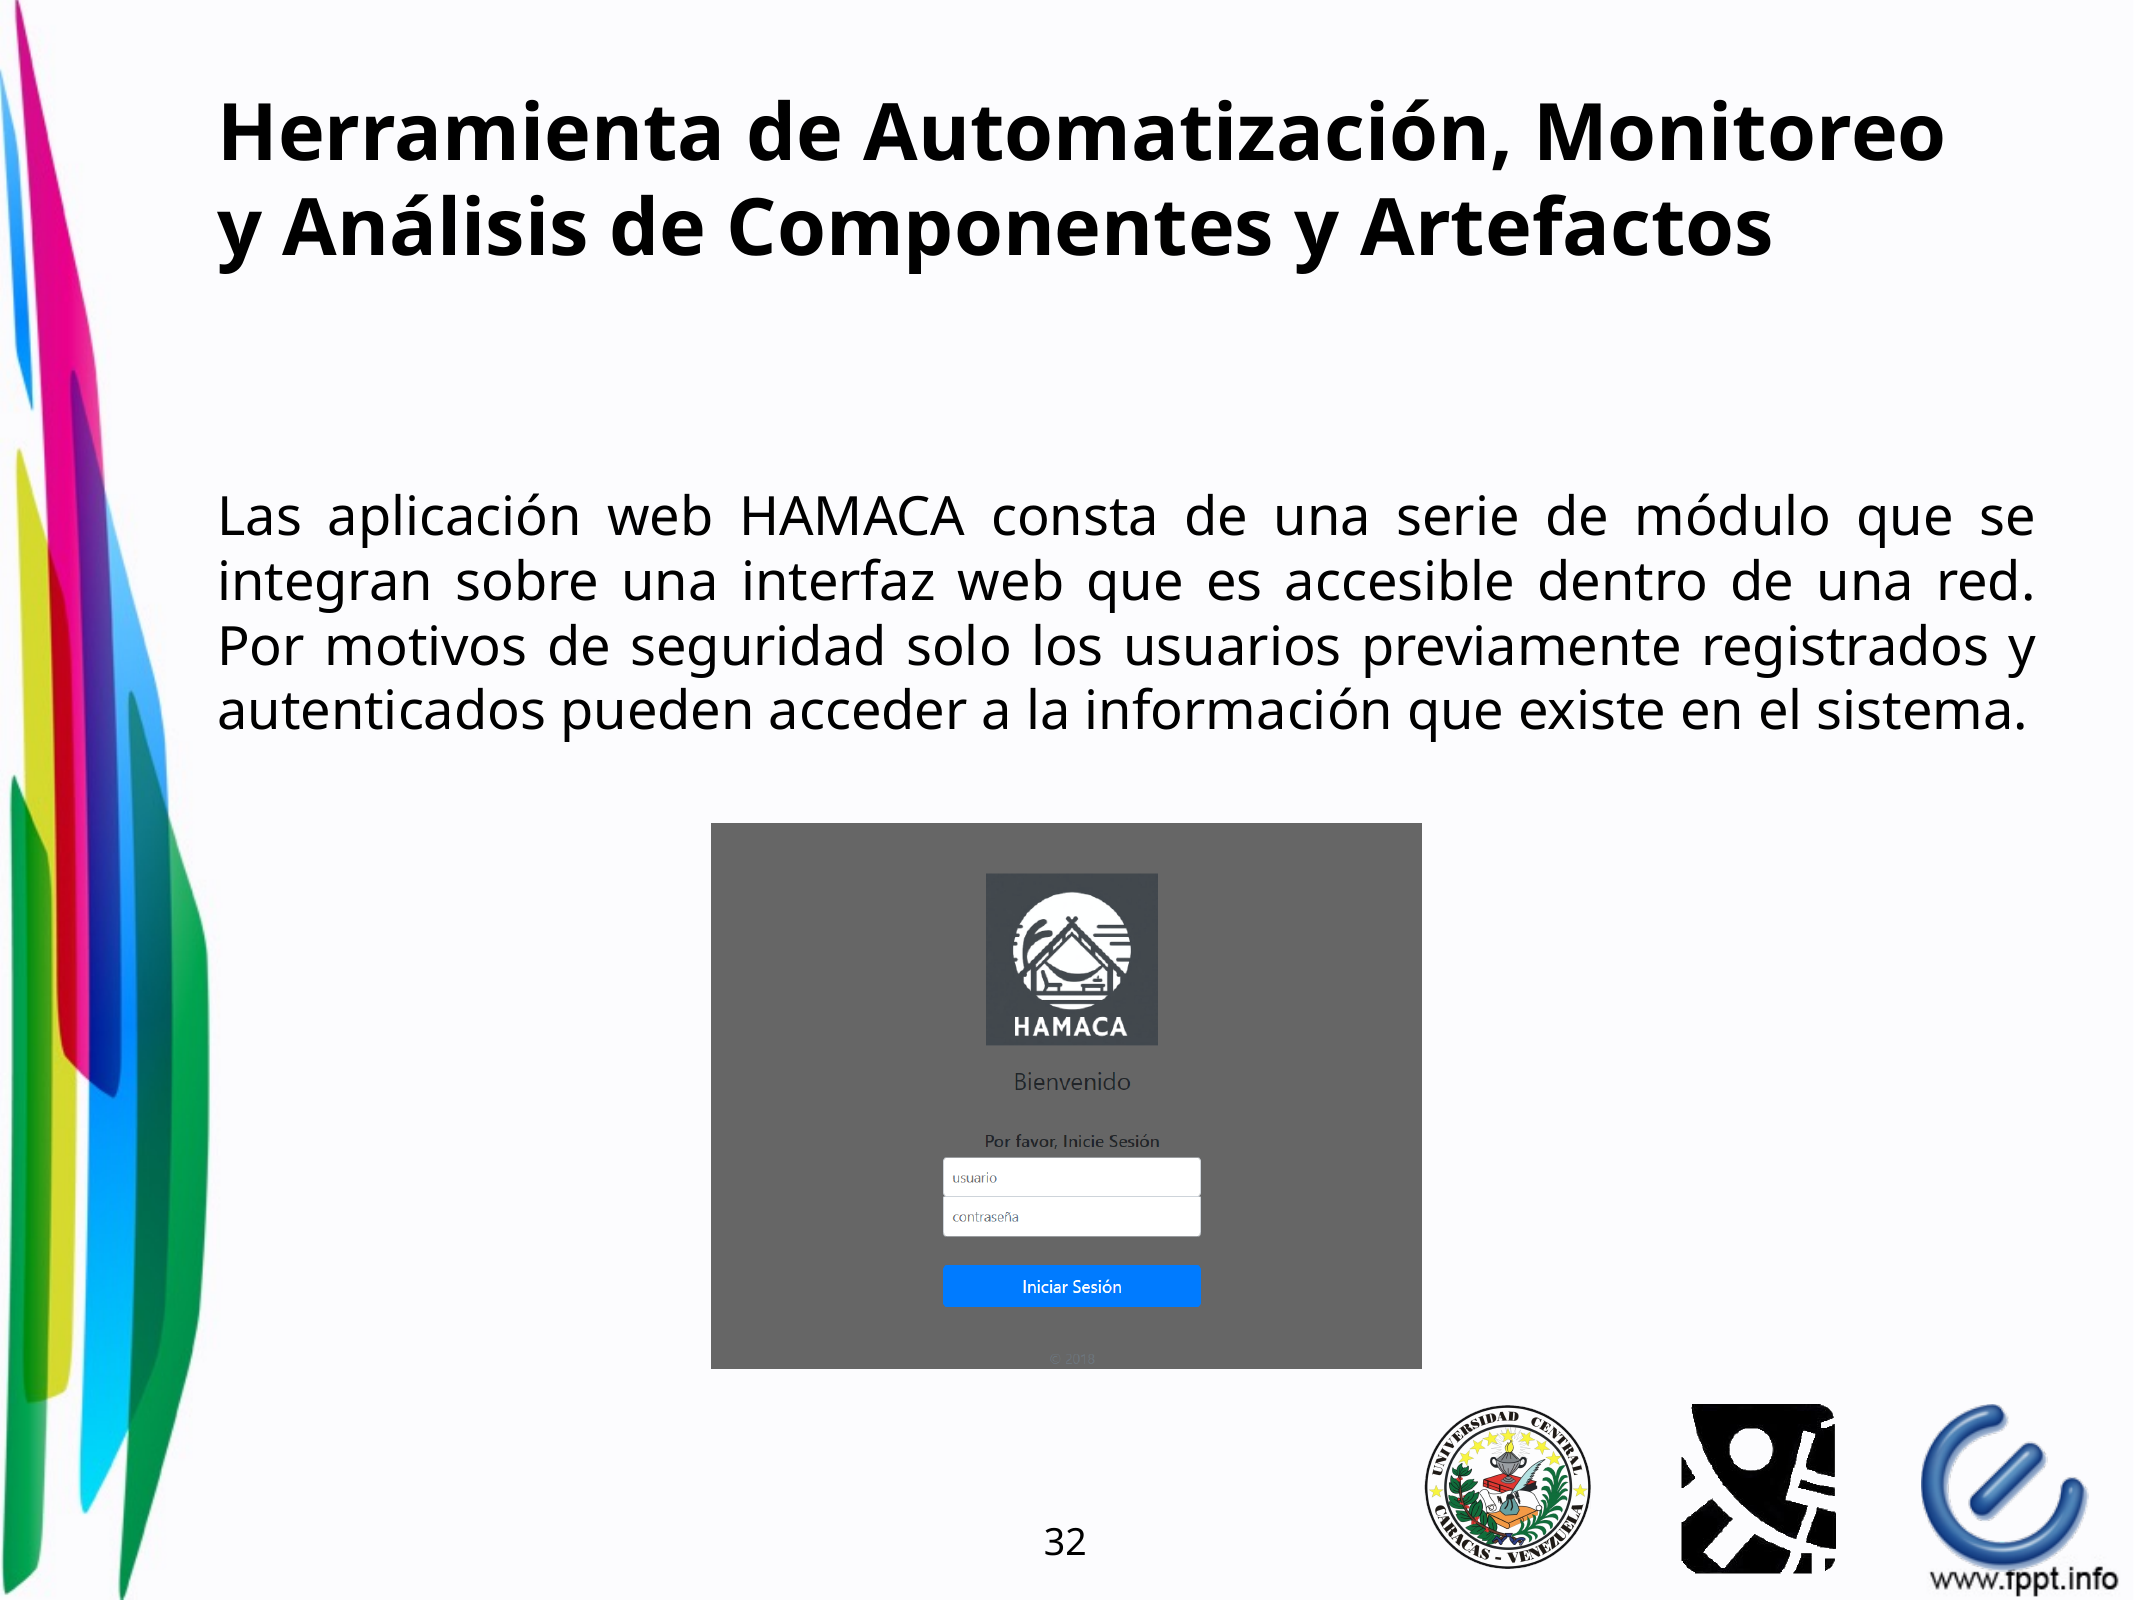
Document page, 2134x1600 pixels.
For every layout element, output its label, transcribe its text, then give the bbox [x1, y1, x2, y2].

picture [0, 0, 2134, 1600]
text_box 32 [1035, 1517, 1096, 1581]
text_box Herramienta de Automatización, Monitoreo y Análisis de Componentes y Artefactos [217, 103, 2002, 250]
text_box Las aplicación web HAMACA consta de una serie de módulo que se integran sobre una interfaz web que es accesible dentro de una red. Por motivos de seguridad solo los usuarios previamente registrados y autenticados pueden acceder a la información que existe en el sistema. [217, 481, 2038, 846]
